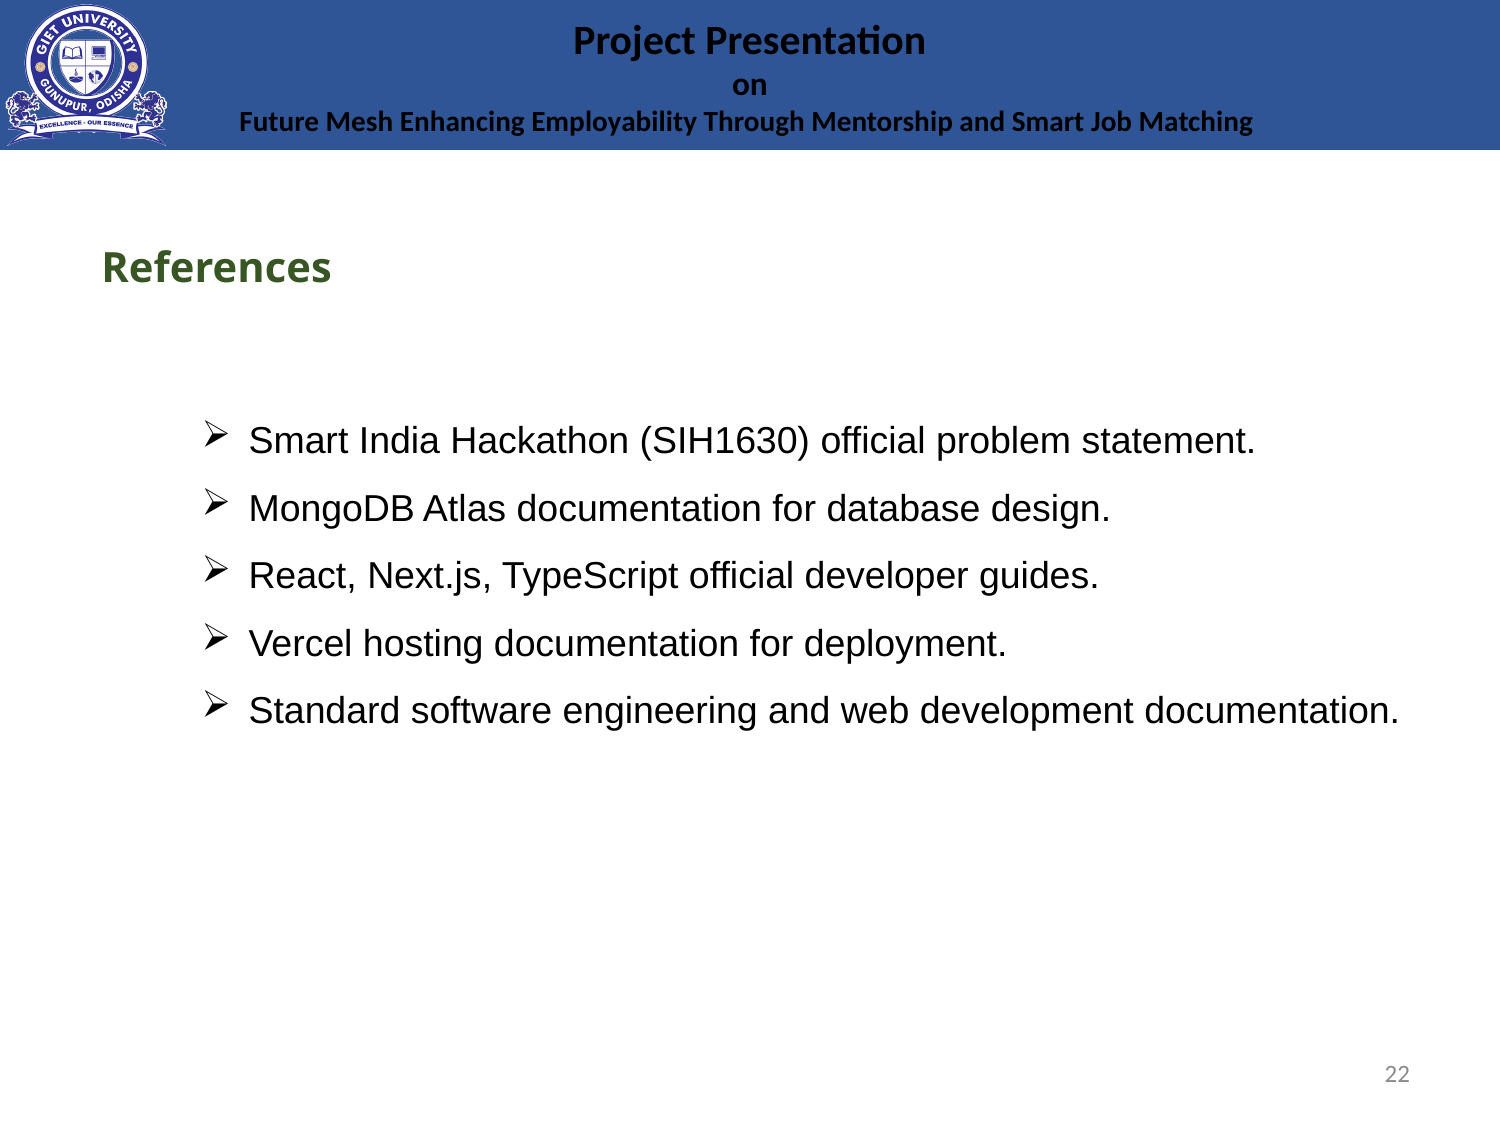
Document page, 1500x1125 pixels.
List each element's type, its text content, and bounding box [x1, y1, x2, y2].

title Project Presentation on Future Mesh Enhancing Employability Through Mentorship and Smart Job Matching [174, 0, 1500, 150]
slide_number 22 [1074, 1042, 1425, 1103]
text_box Smart India Hackathon (SIH1630) official problem statement. MongoDB Atlas documentation for database design. React, Next.js, TypeScript official developer guides. Vercel hosting documentation for deployment. Standard software engineering and web development documentation. [186, 386, 1487, 739]
text_box References [86, 233, 837, 299]
picture [0, 0, 174, 151]
